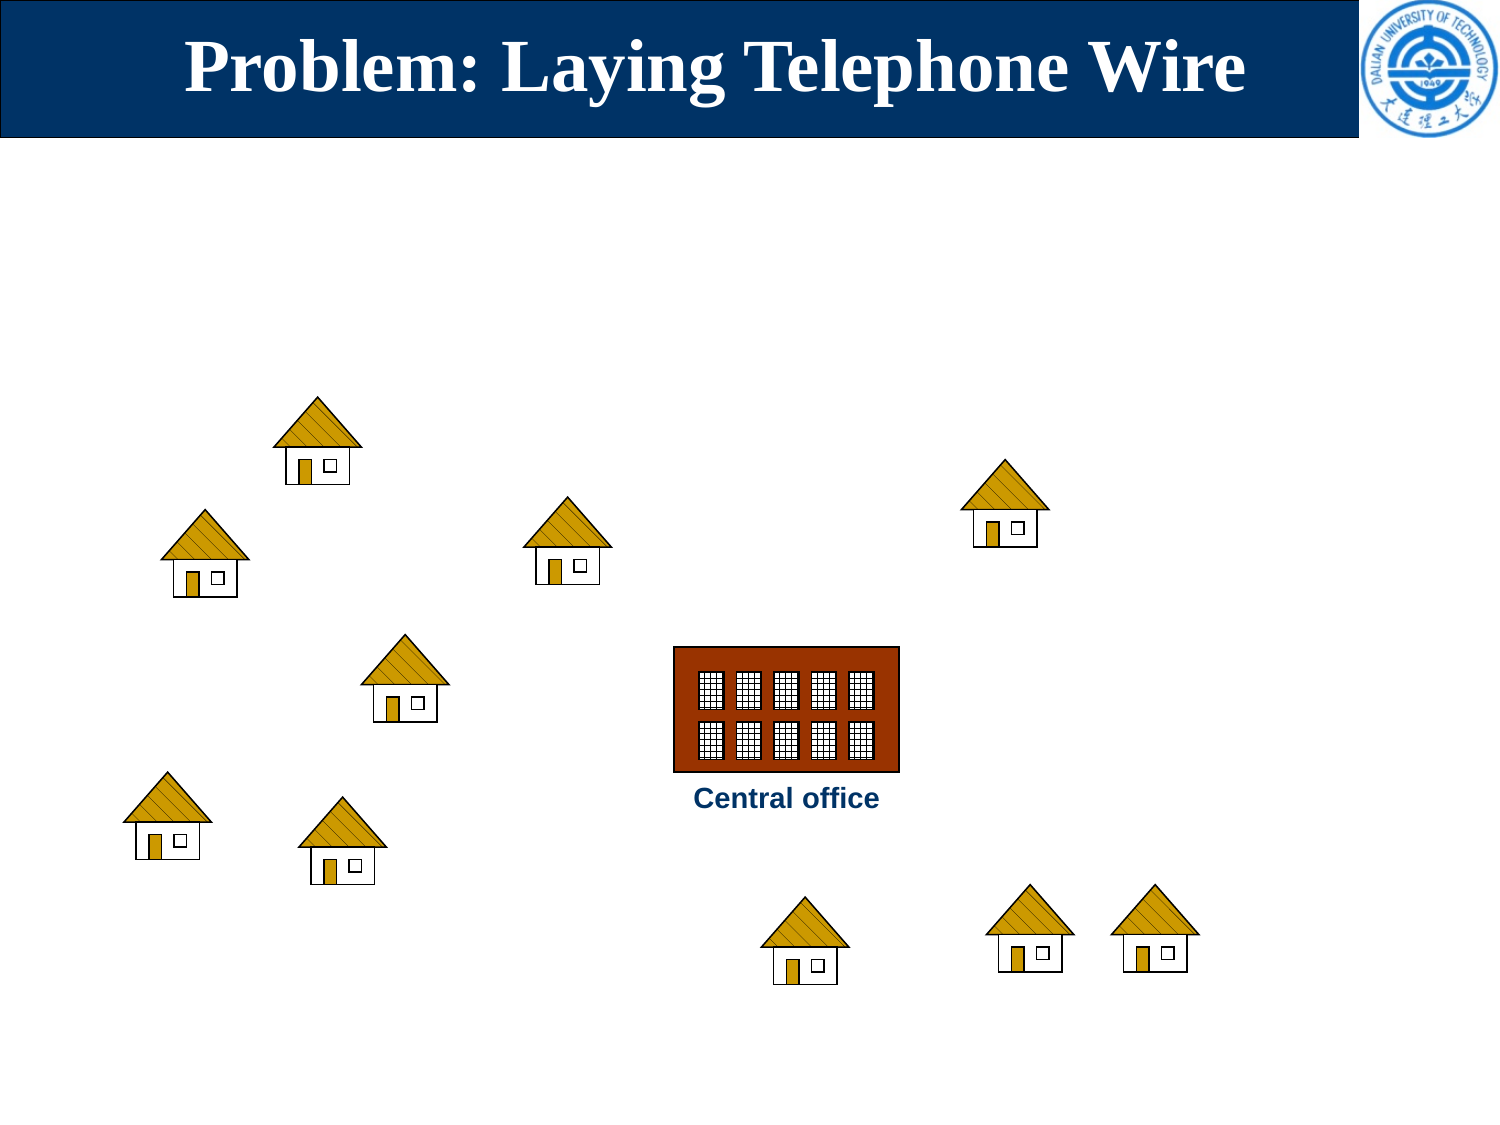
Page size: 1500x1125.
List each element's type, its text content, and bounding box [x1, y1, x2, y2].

text_box Central office [678, 781, 896, 822]
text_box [361, 634, 450, 723]
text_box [986, 884, 1075, 973]
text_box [161, 509, 250, 598]
title Problem: Laying Telephone Wire [76, 0, 1356, 114]
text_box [523, 496, 612, 585]
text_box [673, 646, 900, 773]
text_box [1111, 884, 1200, 973]
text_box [761, 896, 850, 985]
picture [1359, 0, 1500, 138]
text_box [123, 771, 212, 860]
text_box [273, 396, 362, 485]
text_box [961, 459, 1050, 548]
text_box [298, 796, 387, 885]
